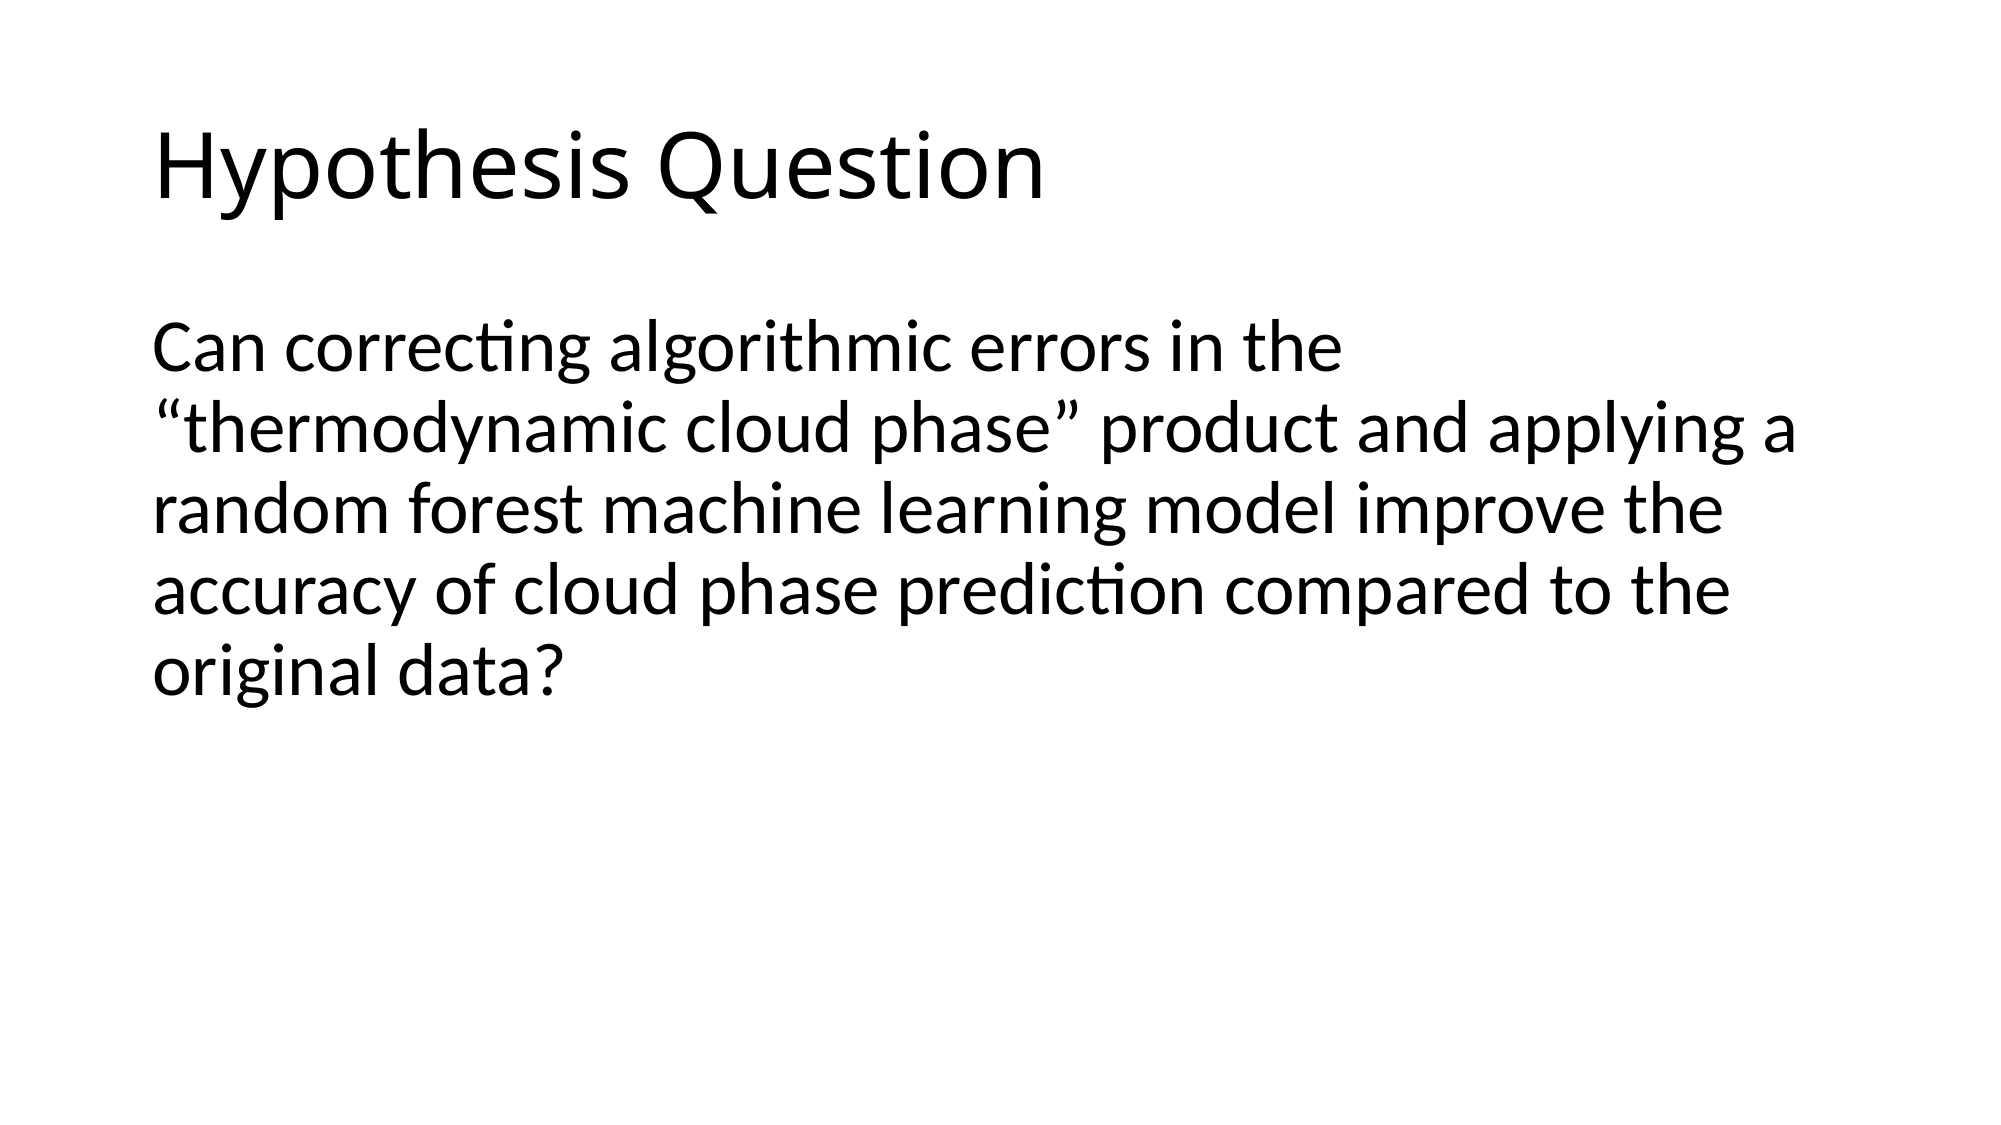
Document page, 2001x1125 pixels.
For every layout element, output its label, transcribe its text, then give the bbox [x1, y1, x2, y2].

list Can correcting algorithmic errors in the “thermodynamic cloud phase” product and applying a random forest machine learning model improve the accuracy of cloud phase prediction compared to the original data? [137, 299, 1863, 1014]
title Hypothesis Question [137, 59, 1863, 278]
